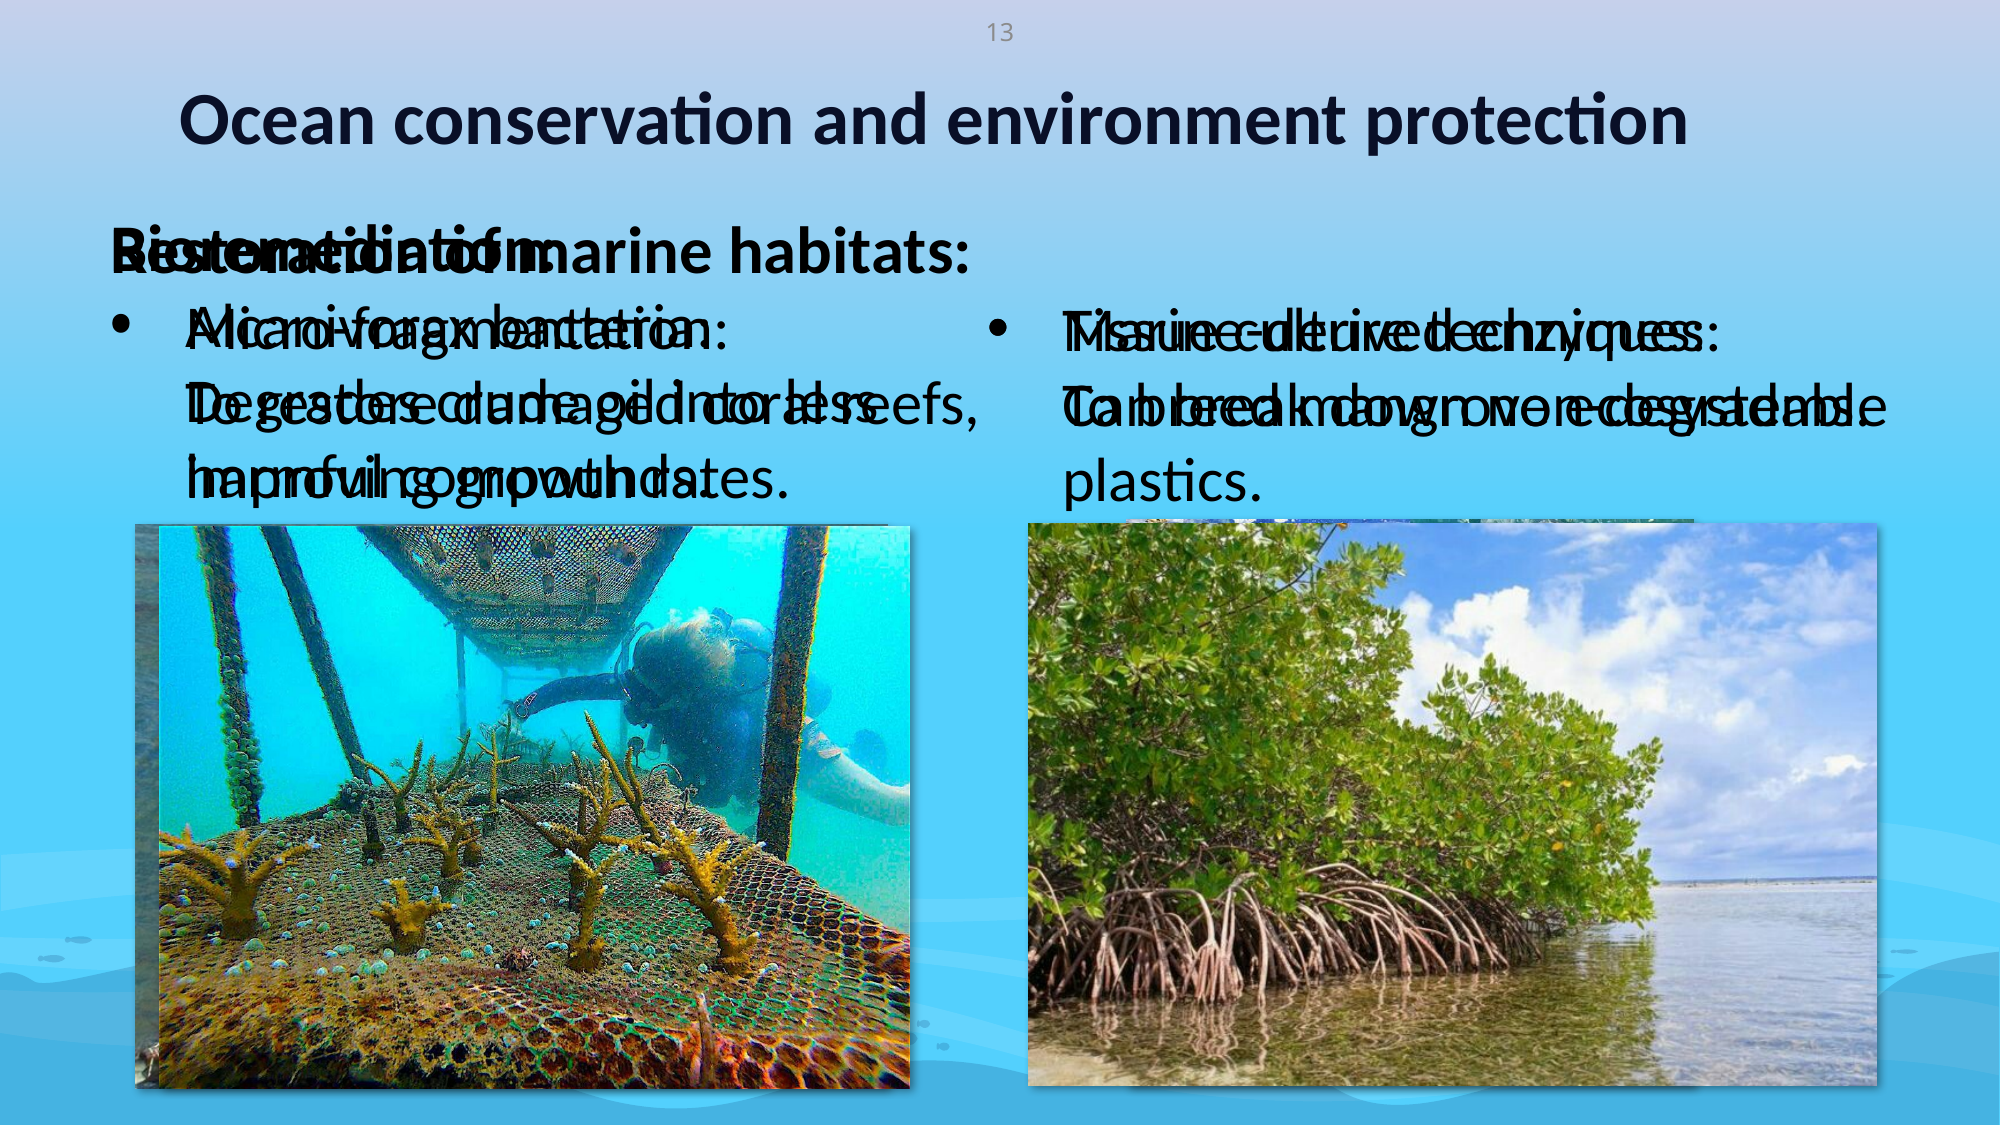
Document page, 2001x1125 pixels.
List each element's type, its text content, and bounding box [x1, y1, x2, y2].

slide_number 13 [939, 0, 1060, 36]
text_box Ocean conservation and environment protection [159, 36, 1896, 162]
text_box Restoration of marine habitats: Micro-fragmentation: To restore damaged coral reefs, improving growth rates. [95, 199, 1028, 519]
text_box Tissue culture techniques: To breed mangrove ecosystems. [972, 282, 1905, 447]
picture [135, 524, 910, 1089]
picture [1028, 519, 1877, 1086]
text_box Marine-derived enzymes: Can break down non-degradable plastics. [972, 447, 1905, 522]
